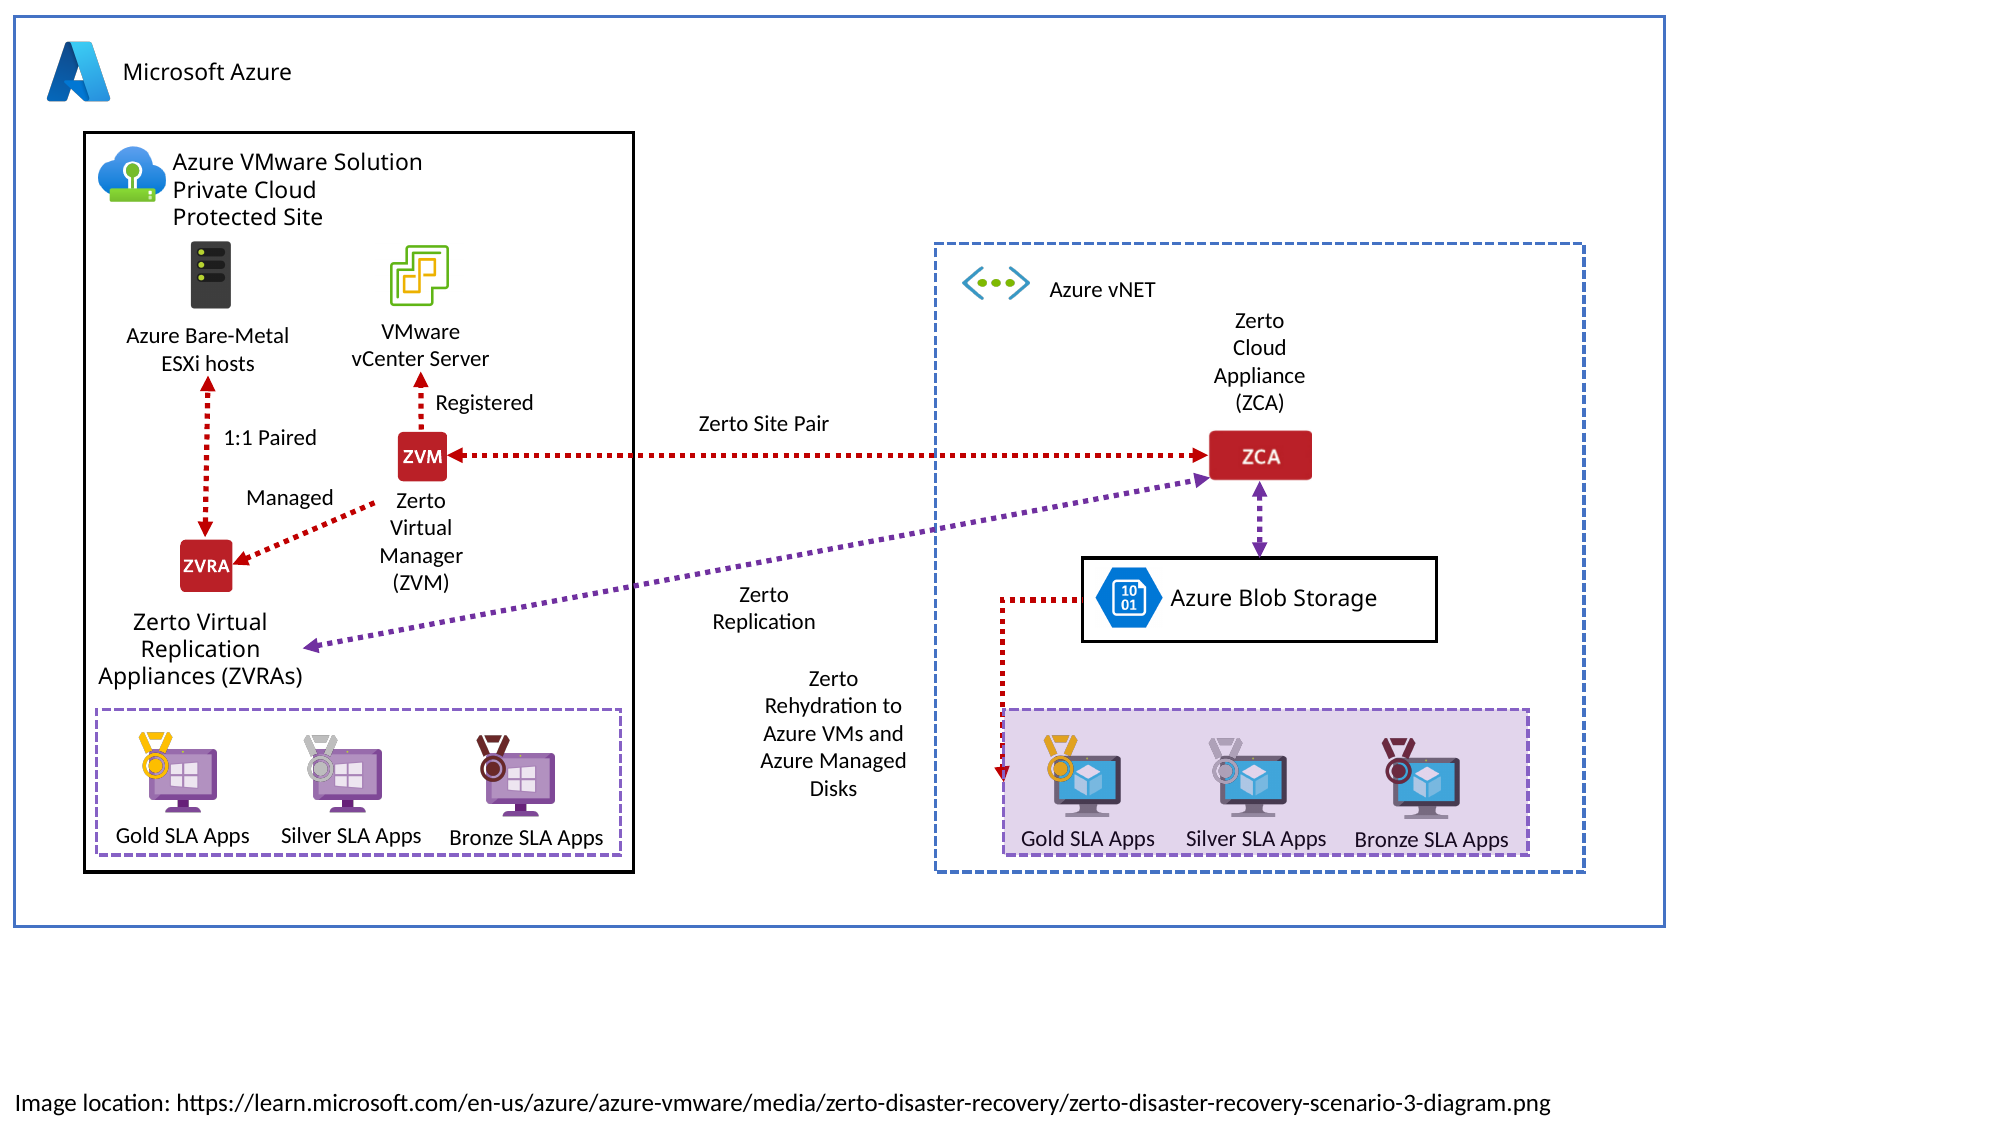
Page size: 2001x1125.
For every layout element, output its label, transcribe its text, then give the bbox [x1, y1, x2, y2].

text_box Image location: https://learn.microsoft.com/en-us/azure/azure-vmware/media/zerto-disaster-recovery/zerto-disaster-recovery-scenario-3-diagram.png [0, 1079, 1659, 1125]
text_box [14, 16, 1665, 927]
